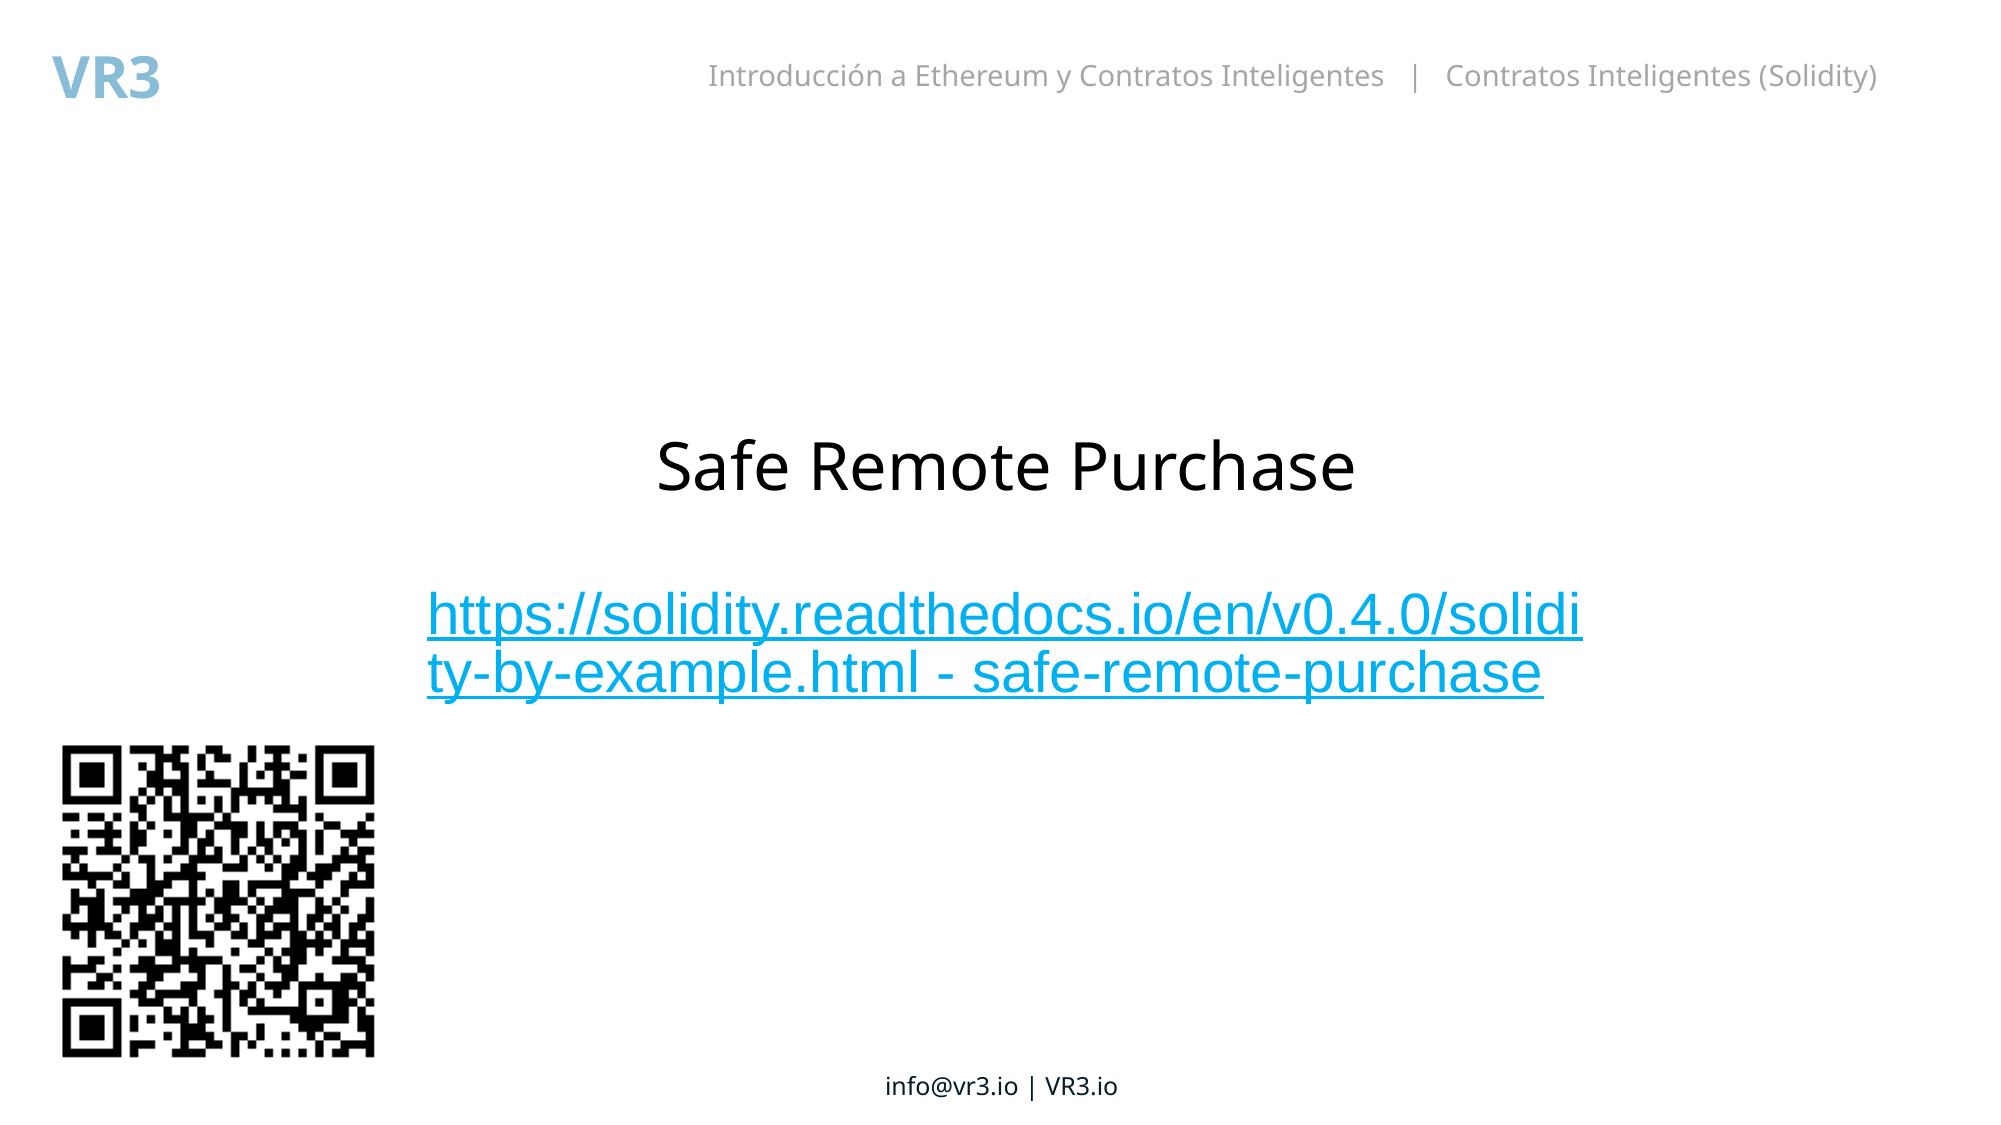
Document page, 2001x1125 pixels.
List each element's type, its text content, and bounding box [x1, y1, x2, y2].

picture [51, 734, 388, 1071]
text_box Safe Remote Purchase [641, 416, 1373, 512]
text_box Introducción a Ethereum y Contratos Inteligentes | Contratos Inteligentes (Solidity) [693, 49, 1893, 100]
text_box https://solidity.readthedocs.io/en/v0.4.0/solidity-by-example.html - safe-remote-purchase [412, 568, 1602, 654]
